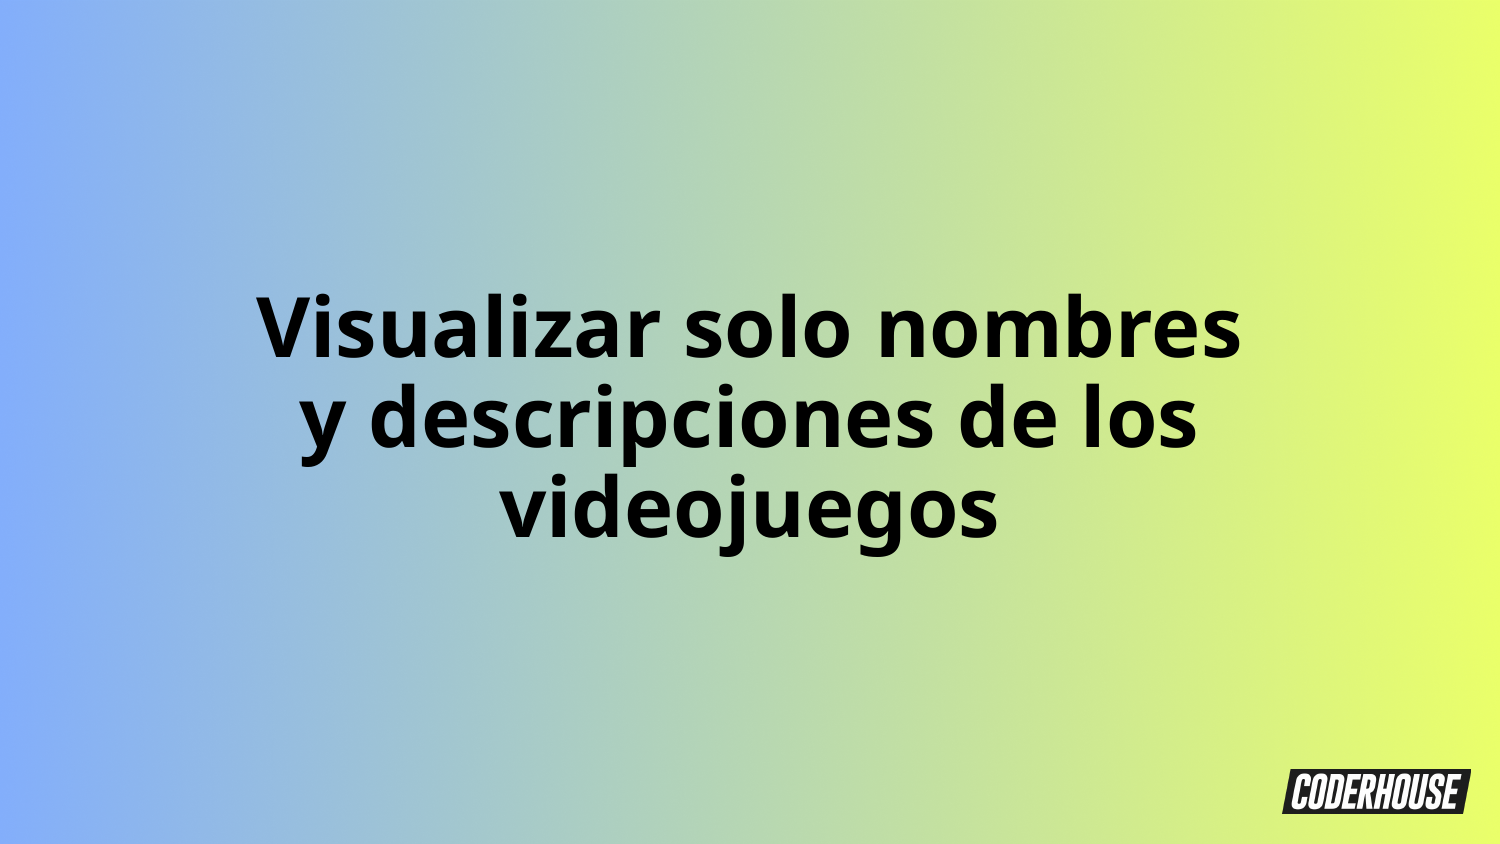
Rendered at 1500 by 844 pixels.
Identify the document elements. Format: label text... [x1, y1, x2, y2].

text_box Visualizar solo nombres y descripciones de los videojuegos [239, 270, 1261, 571]
picture [0, 0, 1500, 844]
